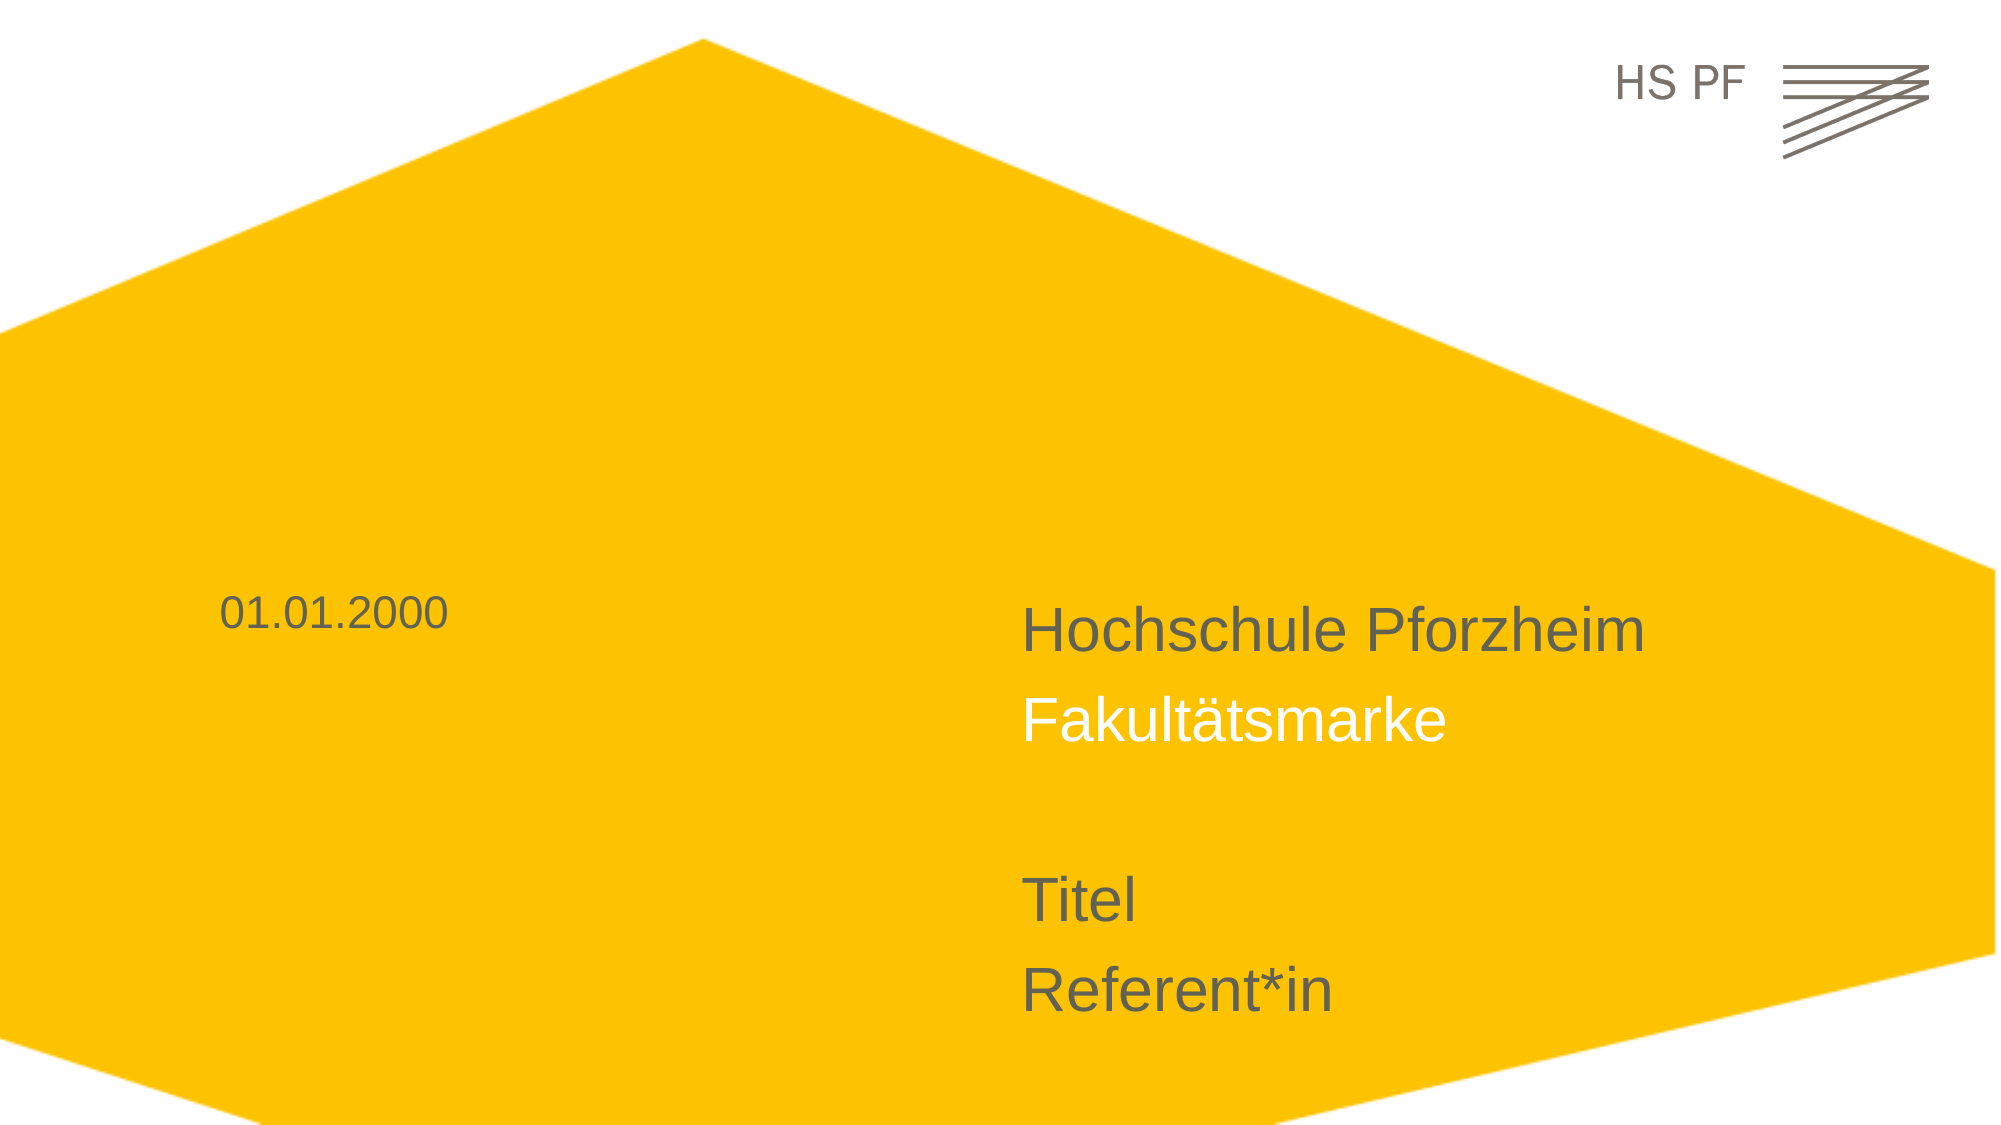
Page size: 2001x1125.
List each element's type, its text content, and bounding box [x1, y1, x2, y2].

list 01.01.2000 [219, 589, 978, 835]
picture [0, 0, 1998, 1125]
text_box Hochschule Pforzheim Fakultätsmarke Titel Referent*in [1021, 574, 1926, 1057]
